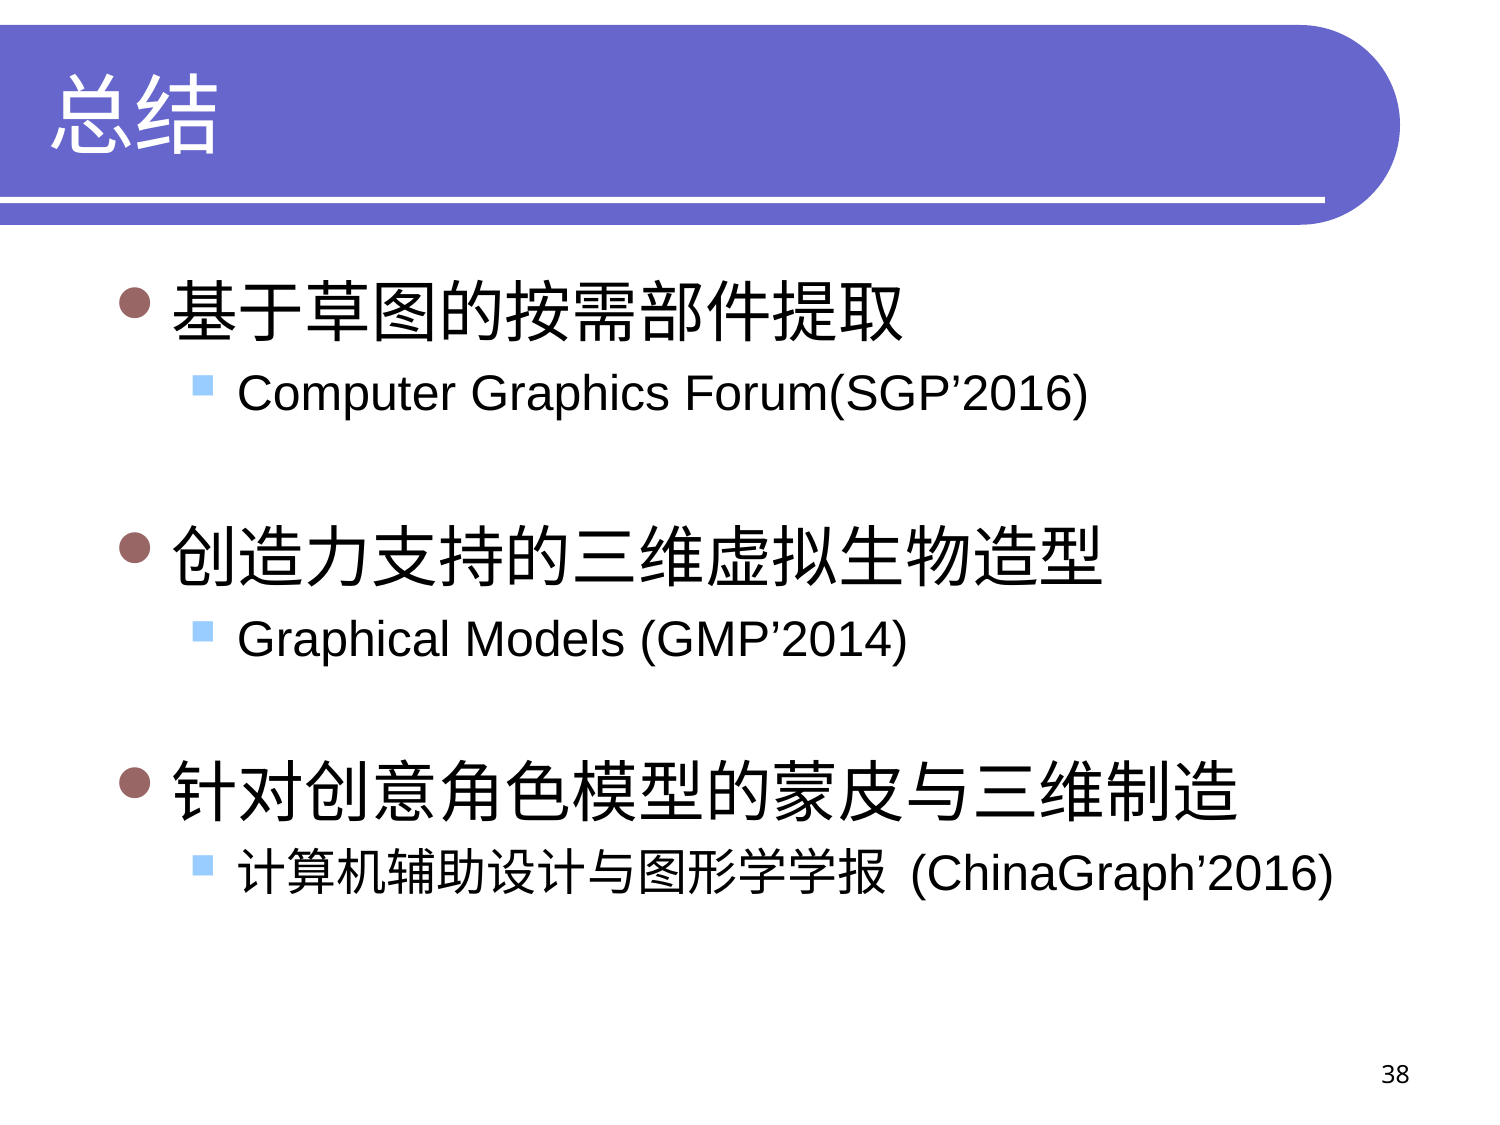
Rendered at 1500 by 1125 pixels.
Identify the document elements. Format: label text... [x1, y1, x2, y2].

title 总结 [32, 37, 1347, 188]
list 基于草图的按需部件提取 Computer Graphics Forum(SGP’2016) 创造力支持的三维虚拟生物造型 Graphical Models (GMP’2014) 针对创意角色模型的蒙皮与三维制造 计算机辅助设计与图形学学报 (ChinaGraph’2016) [99, 262, 1400, 1025]
slide_number 38 [1074, 1025, 1425, 1100]
